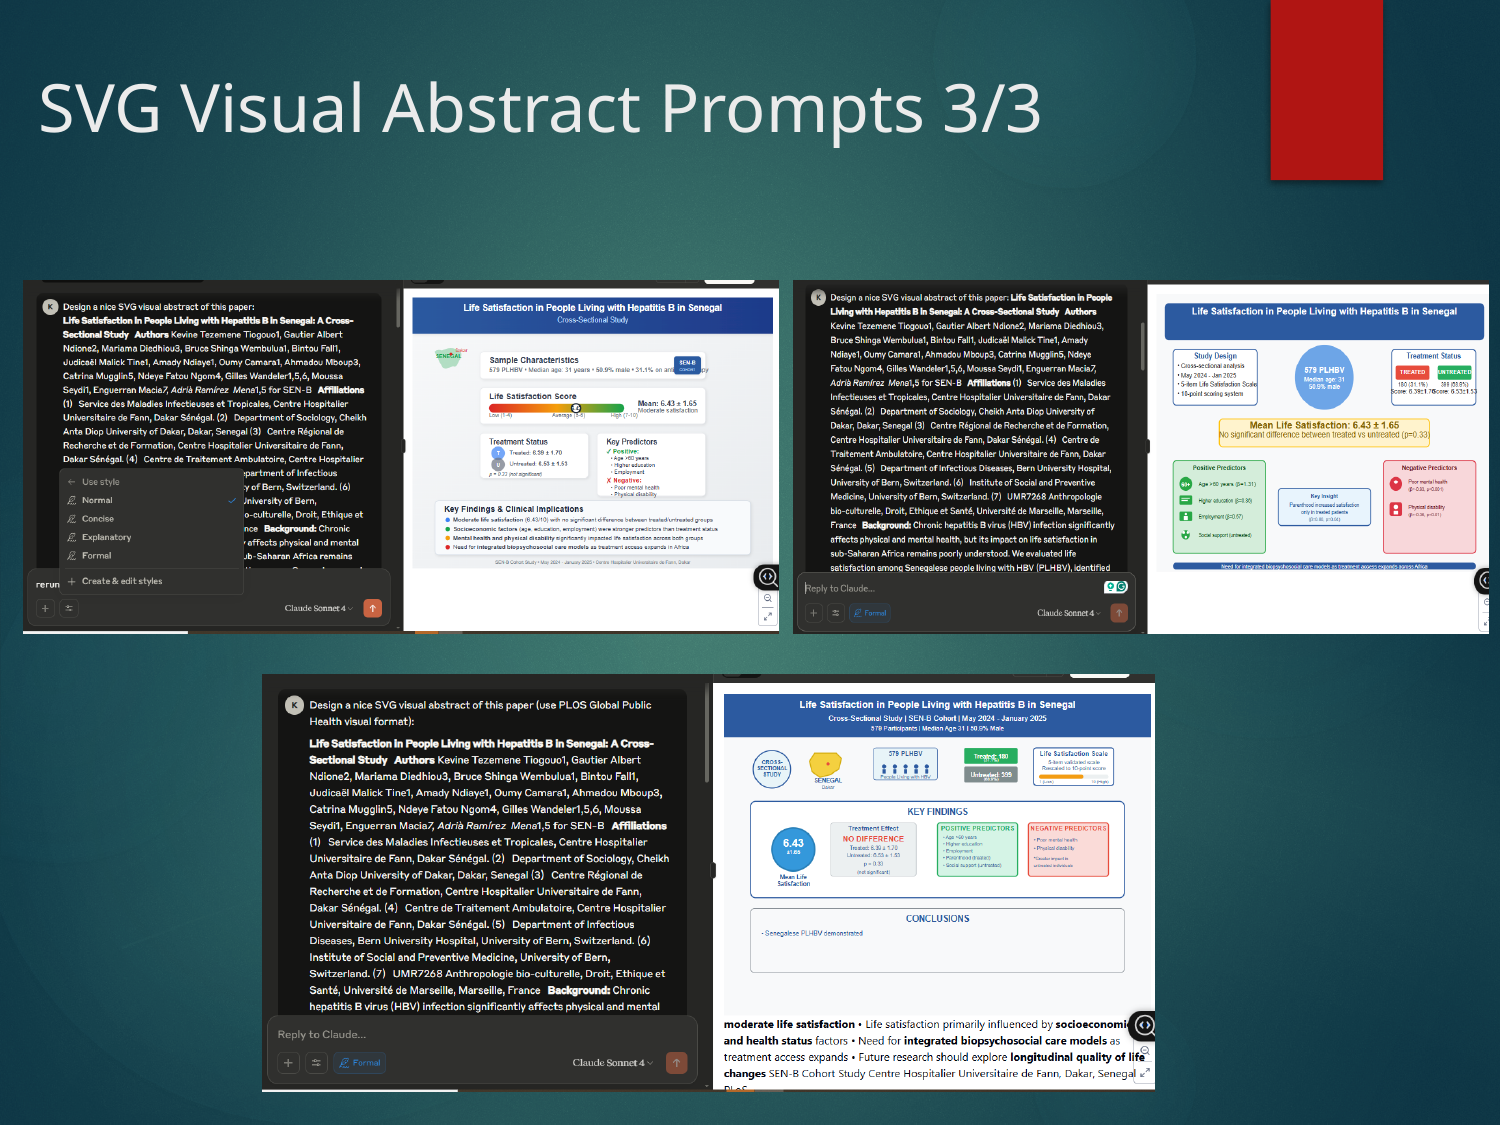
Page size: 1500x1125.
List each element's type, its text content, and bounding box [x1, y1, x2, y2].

picture [23, 280, 780, 634]
picture [793, 280, 1490, 634]
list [261, 674, 1155, 1092]
title SVG Visual Abstract Prompts 3/3 [23, 57, 1425, 212]
